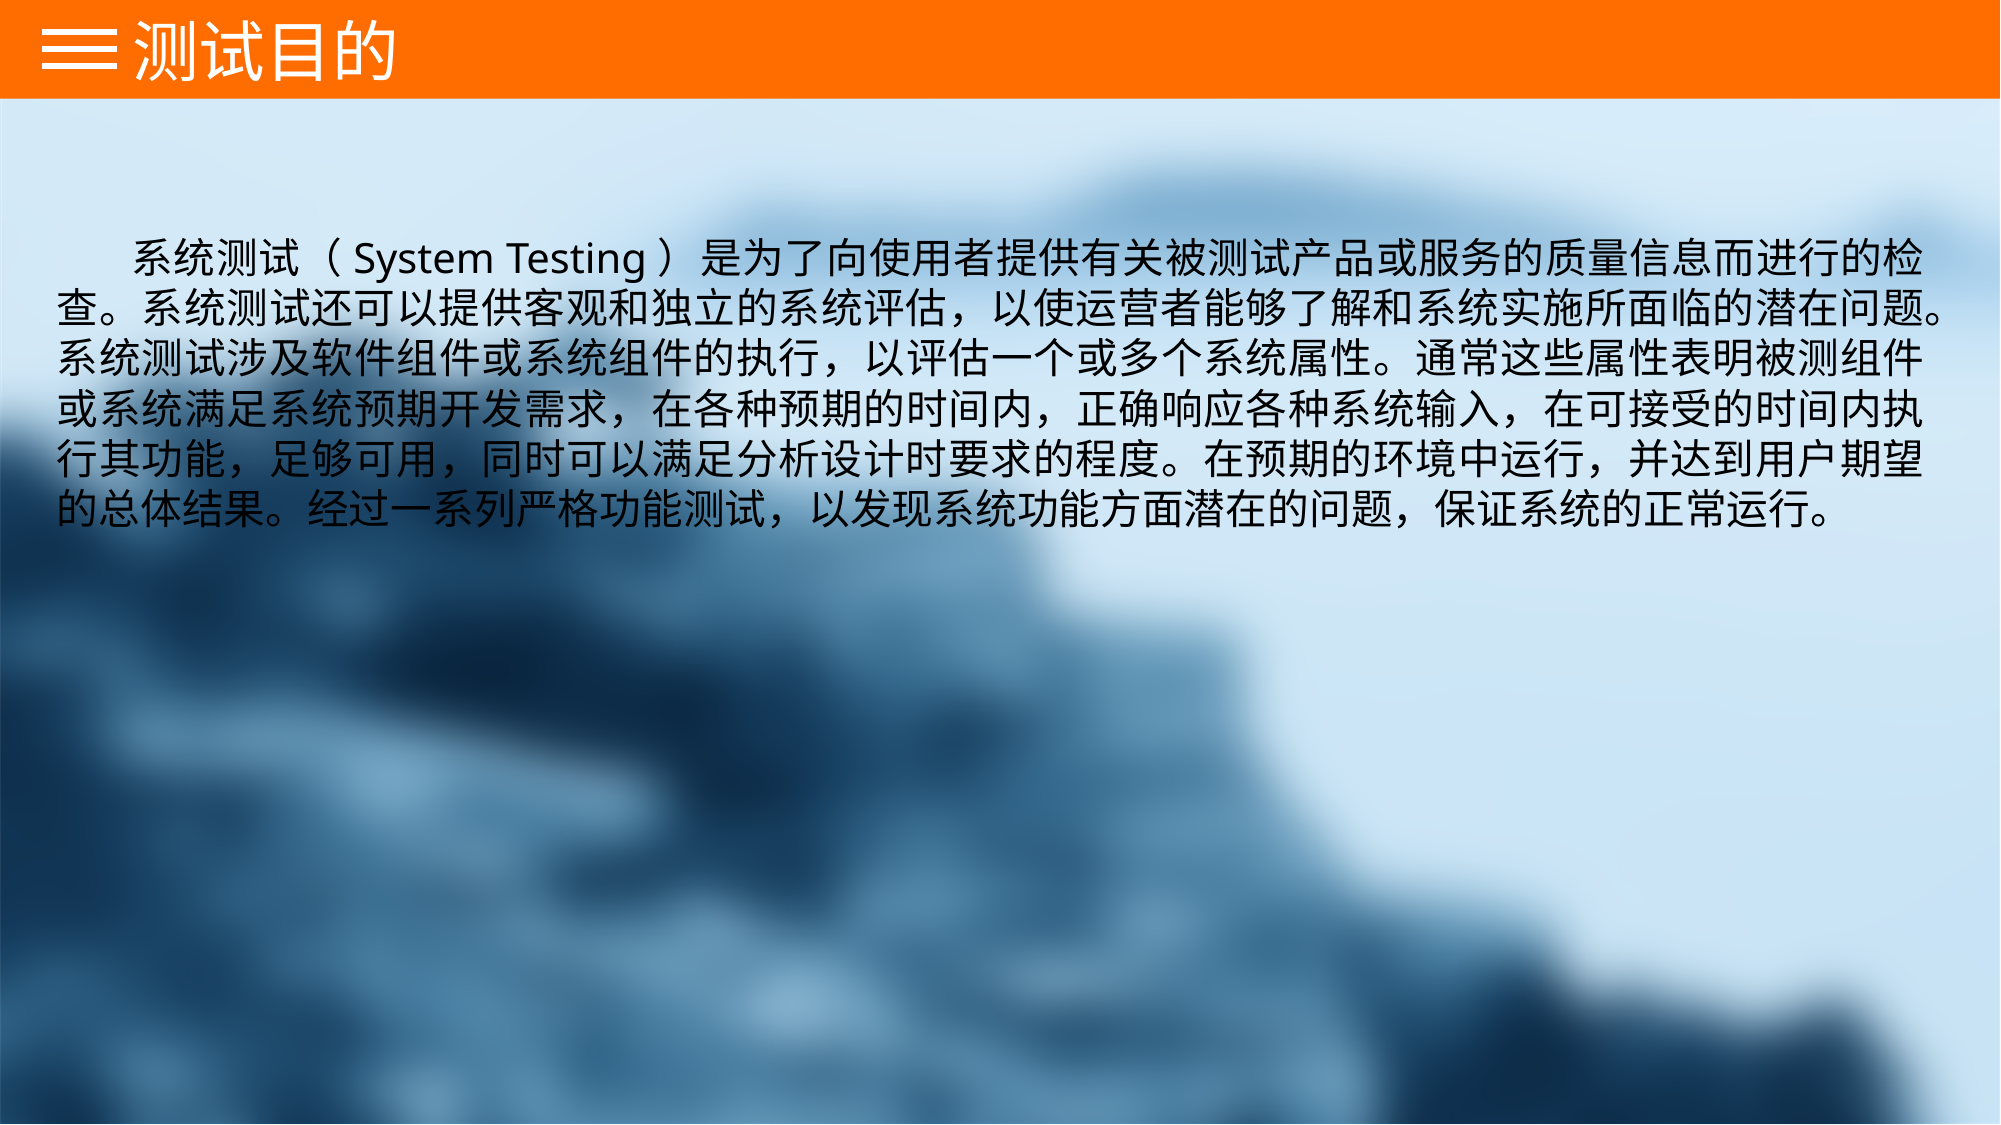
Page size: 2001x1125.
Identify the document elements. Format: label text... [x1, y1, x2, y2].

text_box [42, 32, 118, 67]
picture [0, 0, 2001, 1125]
text_box 测试目的 [117, 2, 679, 98]
text_box [0, 0, 2000, 100]
text_box 系统测试（System Testing）是为了向使用者提供有关被测试产品或服务的质量信息而进行的检查。系统测试还可以提供客观和独立的系统评估，以使运营者能够了解和系统实施所面临的潜在问题。系统测试涉及软件组件或系统组件的执行，以评估一个或多个系统属性。通常这些属性表明被测组件或系统满足系统预期开发需求，在各种预期的时间内，正确响应各种系统输入，在可接受的时间内执行其功能，足够可用，同时可以满足分析设计时要求的程度。在预期的环境中运行，并达到用户期望的总体结果。经过一系列严格功能测试，以发现系统功能方面潜在的问题，保证系统的正常运行。 [42, 224, 1940, 540]
